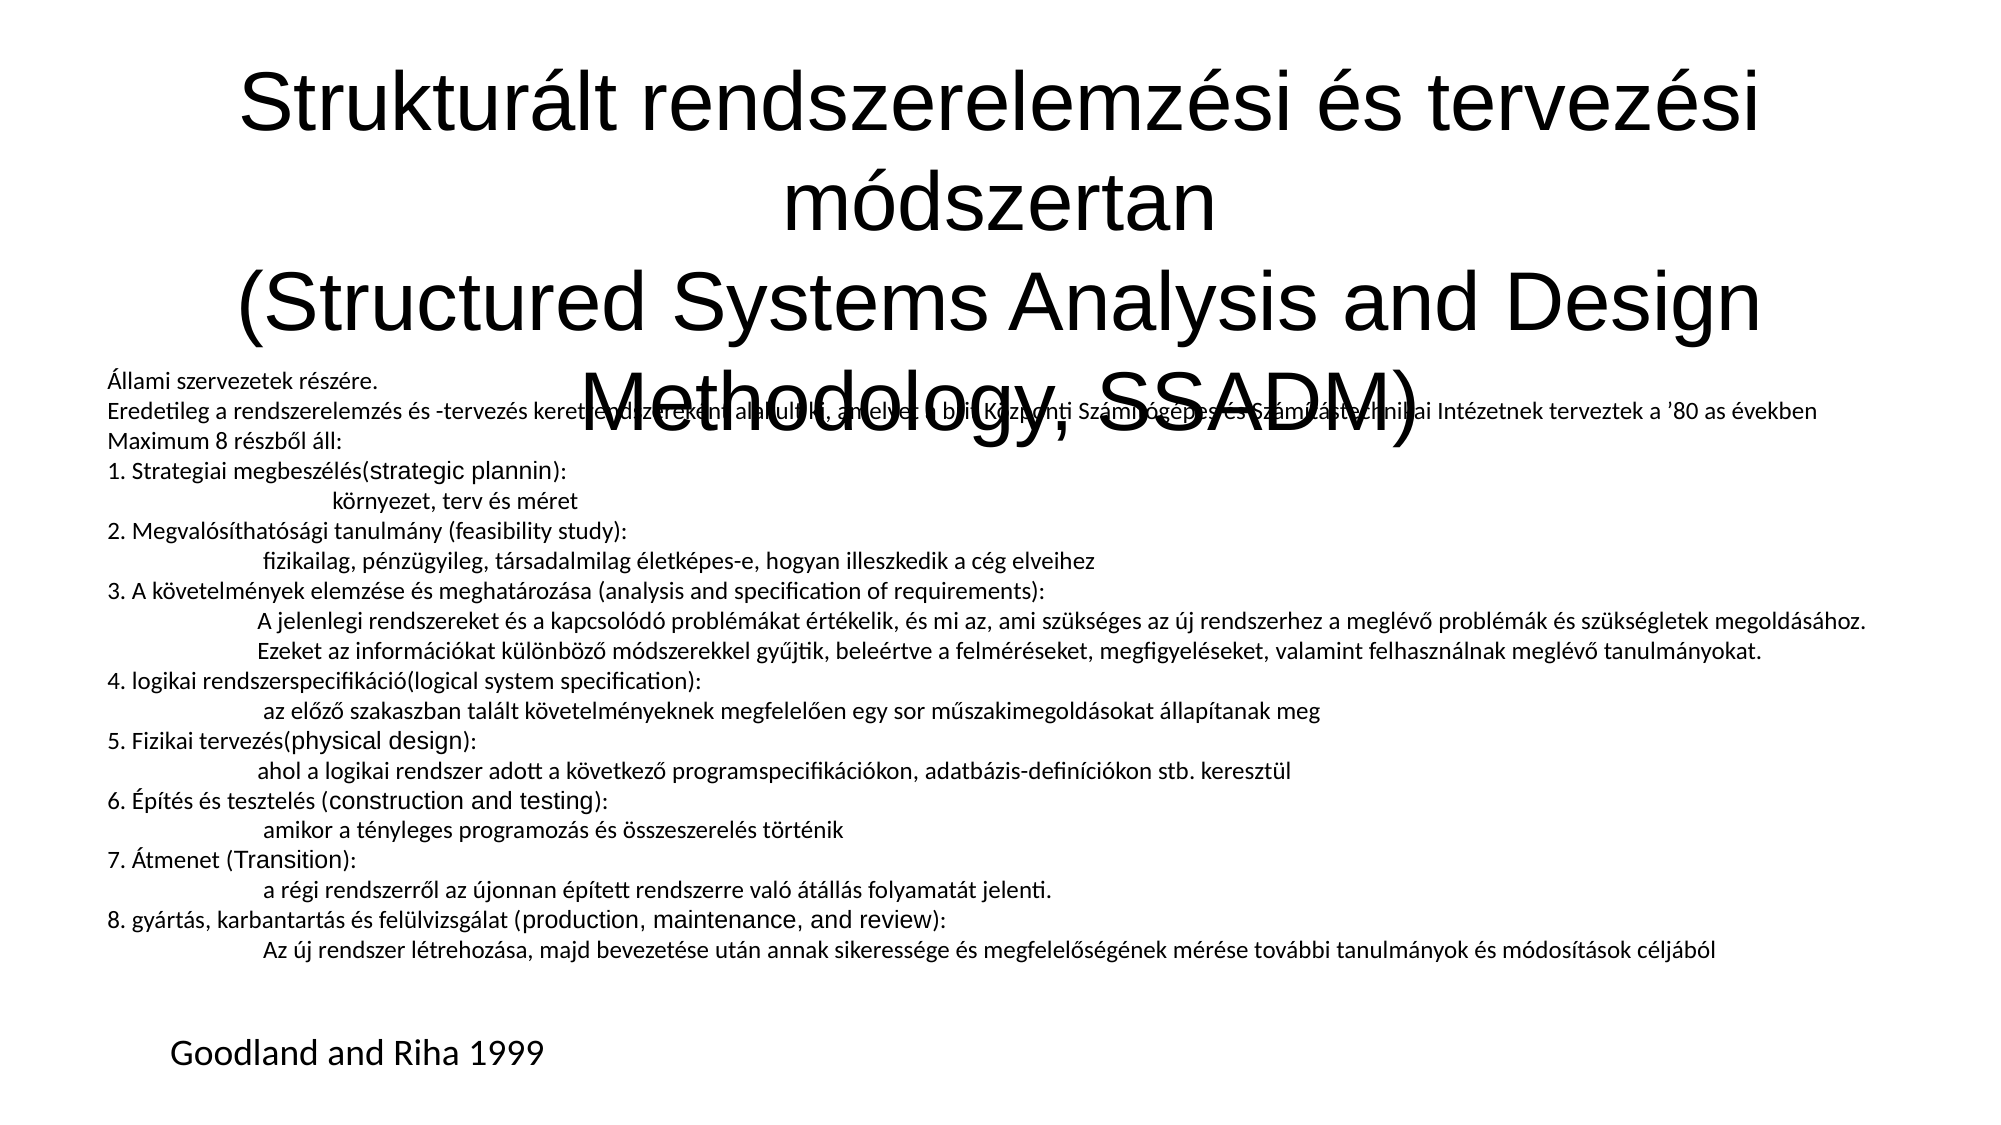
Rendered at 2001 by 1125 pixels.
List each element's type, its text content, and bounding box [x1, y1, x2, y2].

text_box Állami szervezetek részére. Eredetileg a rendszerelemzés és -tervezés keretrendszereként alakult ki, amelyet a brit Központi Számítógépes és Számítástechnikai Intézetnek terveztek a ’80 as években Maximum 8 részből áll: 1. Strategiai megbeszélés(strategic plannin): környezet, terv és méret 2. Megvalósíthatósági tanulmány (feasibility study): fizikailag, pénzügyileg, társadalmilag életképes-e, hogyan illeszkedik a cég elveihez 3. A követelmények elemzése és meghatározása (analysis and specification of requirements): A jelenlegi rendszereket és a kapcsolódó problémákat értékelik, és mi az, ami szükséges az új rendszerhez a meglévő problémák és szükségletek megoldásához. Ezeket az információkat különböző módszerekkel gyűjtik, beleértve a felméréseket, megfigyeléseket, valamint felhasználnak meglévő tanulmányokat. 4. logikai rendszerspecifikáció(logical system specification): az előző szakaszban talált követelményeknek megfelelően egy sor műszakimegoldásokat állapítanak meg 5. Fizikai tervezés(physical design): ahol a logikai rendszer adott a következő programspecifikációkon, adatbázis-definíciókon stb. keresztül 6. Építés és tesztelés (construction and testing): amikor a tényleges programozás és összeszerelés történik 7. Átmenet (Transition): a régi rendszerről az újonnan épített rendszerre való átállás folyamatát jelenti. 8. gyártás, karbantartás és felülvizsgálat (production, maintenance, and review): Az új rendszer létrehozása, majd bevezetése után annak sikeressége és megfelelőségének mérése további tanulmányok és módosítások céljából [92, 357, 1902, 972]
text_box Strukturált rendszerelemzési és tervezési módszertan (Structured Systems Analysis and Design Methodology, SSADM) [0, 39, 2000, 455]
text_box Goodland and Riha 1999 [155, 1020, 791, 1081]
